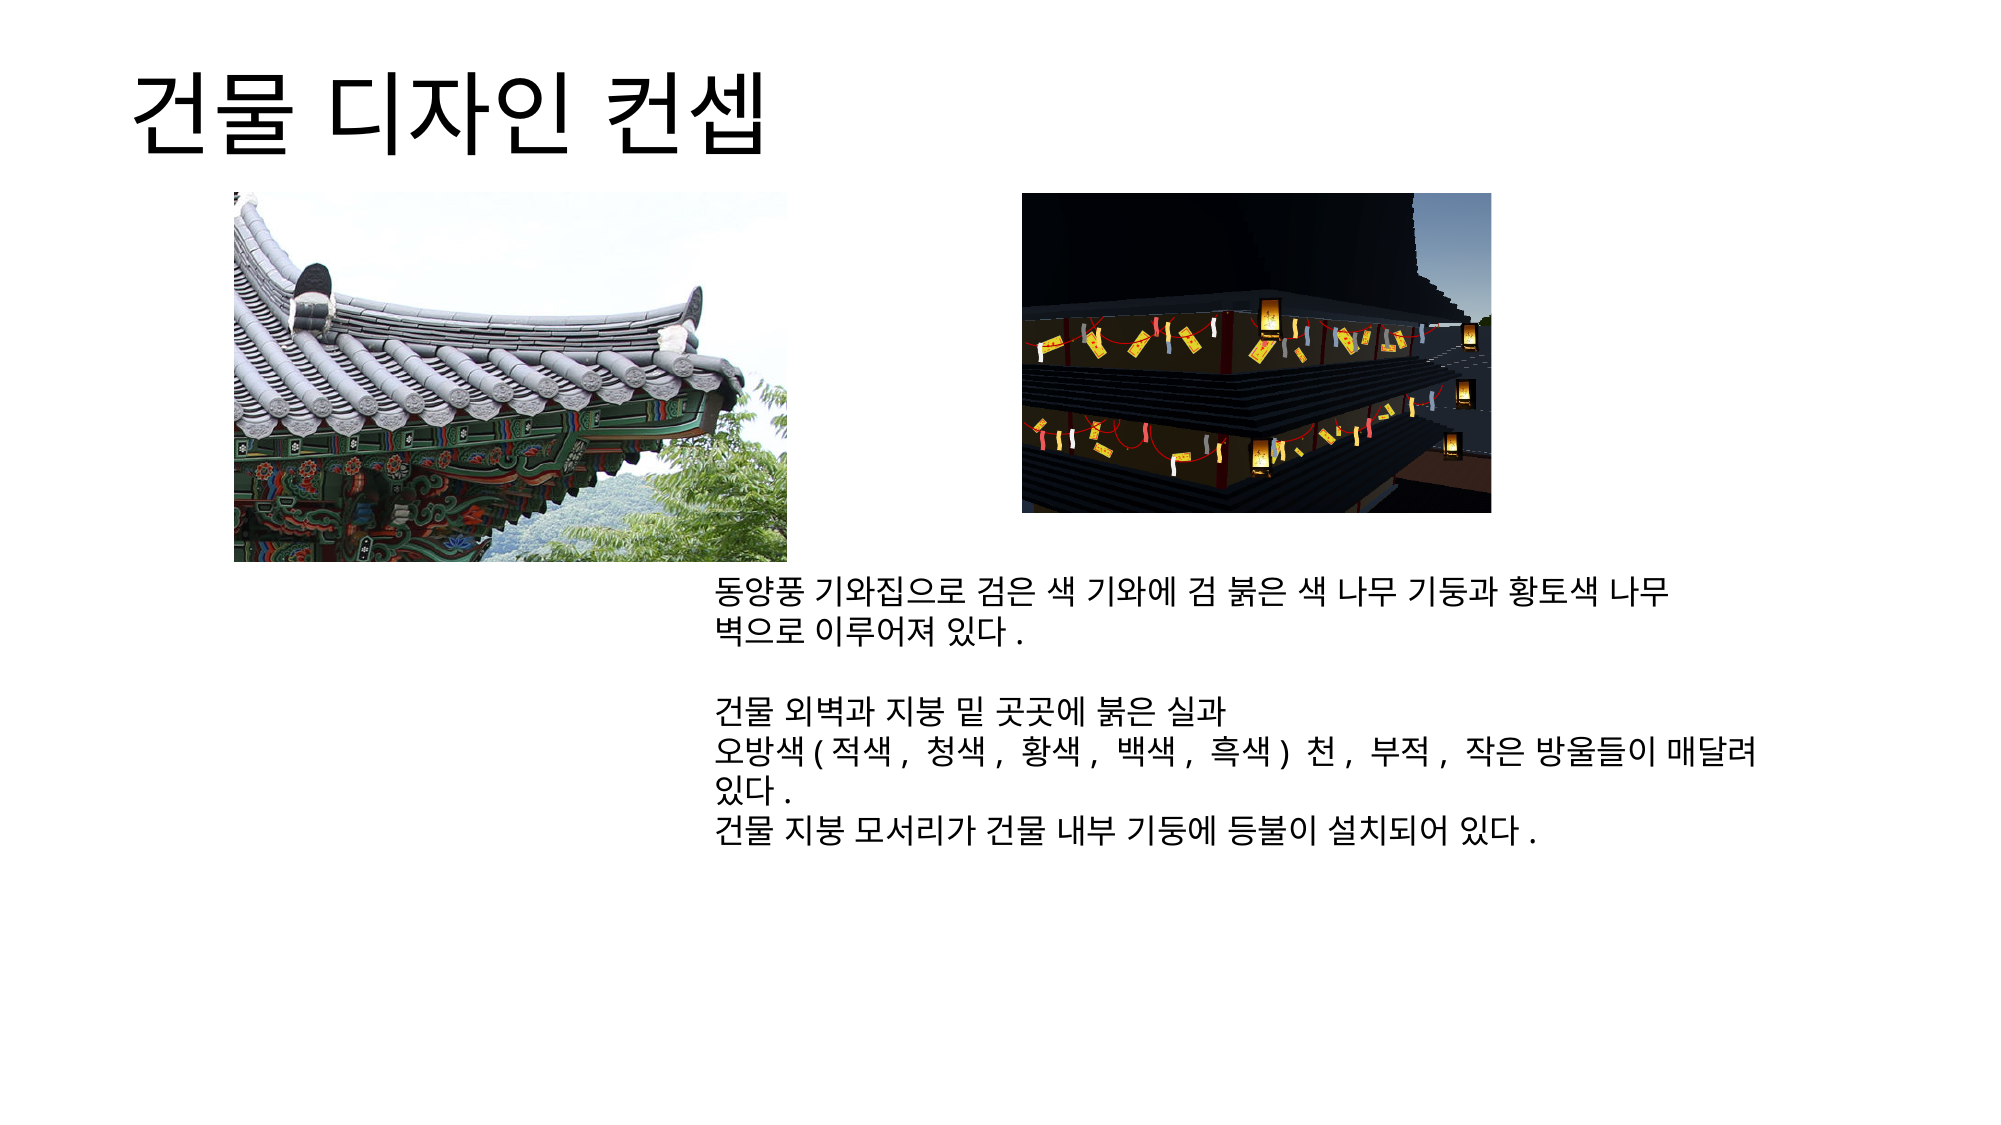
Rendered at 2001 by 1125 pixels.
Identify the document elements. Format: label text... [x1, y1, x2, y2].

text_box 건물 디자인 컨셉 [113, 47, 1886, 190]
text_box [999, 193, 1492, 513]
picture [234, 192, 787, 562]
text_box 동양풍 기와집으로 검은 색 기와에 검 붉은 색 나무 기둥과 황토색 나무 벽으로 이루어져 있다. 건물 외벽과 지붕 밑 곳곳에 붉은 실과 오방색(적색, 청색, 황색, 백색, 흑색) 천, 부적, 작은 방울들이 매달려 있다. 건물 지붕 모서리가 건물 내부 기둥에 등불이 설치되어 있다. [699, 563, 1774, 858]
